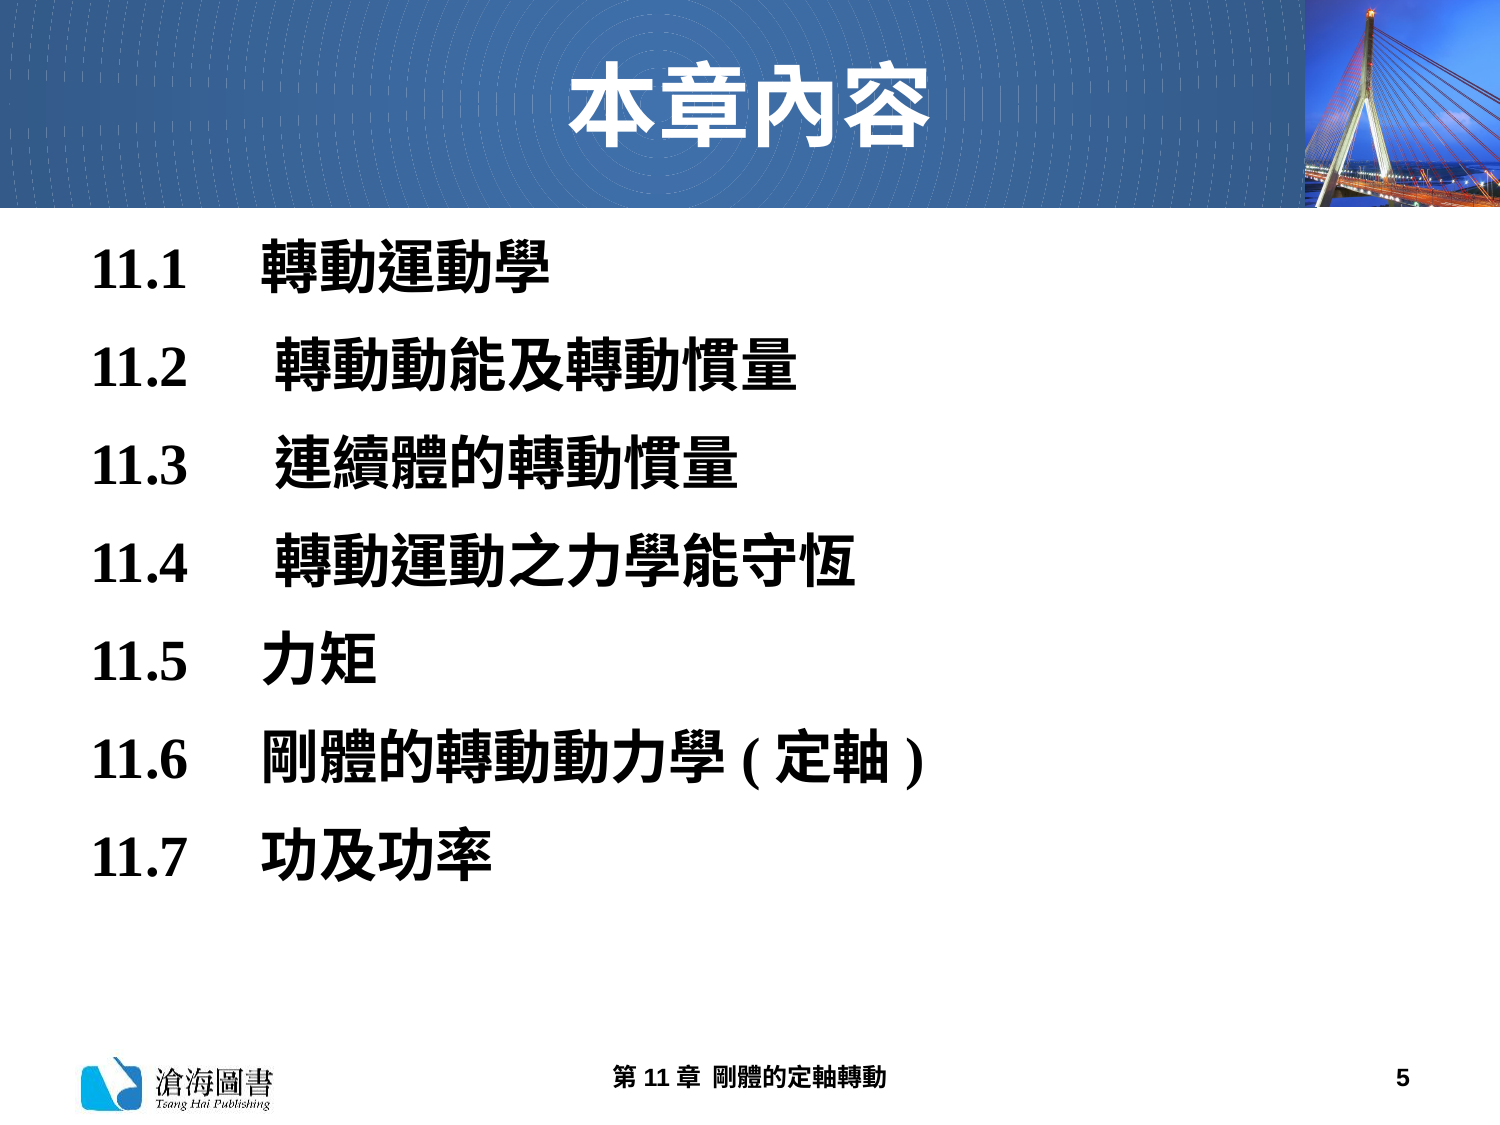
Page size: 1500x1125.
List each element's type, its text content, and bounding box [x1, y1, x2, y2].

slide_number 5 [1074, 1046, 1425, 1107]
footer 第11章 剛體的定軸轉動 [512, 1046, 988, 1107]
title 本章內容 [75, 21, 1425, 185]
list 11.1 轉動運動學 11.2 轉動動能及轉動慣量 11.3 連續體的轉動慣量 11.4 轉動運動之力學能守恆 11.5 力矩 11.6 剛體的轉動動力學(定軸) 11.7 功及功率 [75, 219, 1425, 1043]
picture [75, 1049, 274, 1118]
picture [1305, 0, 1500, 207]
